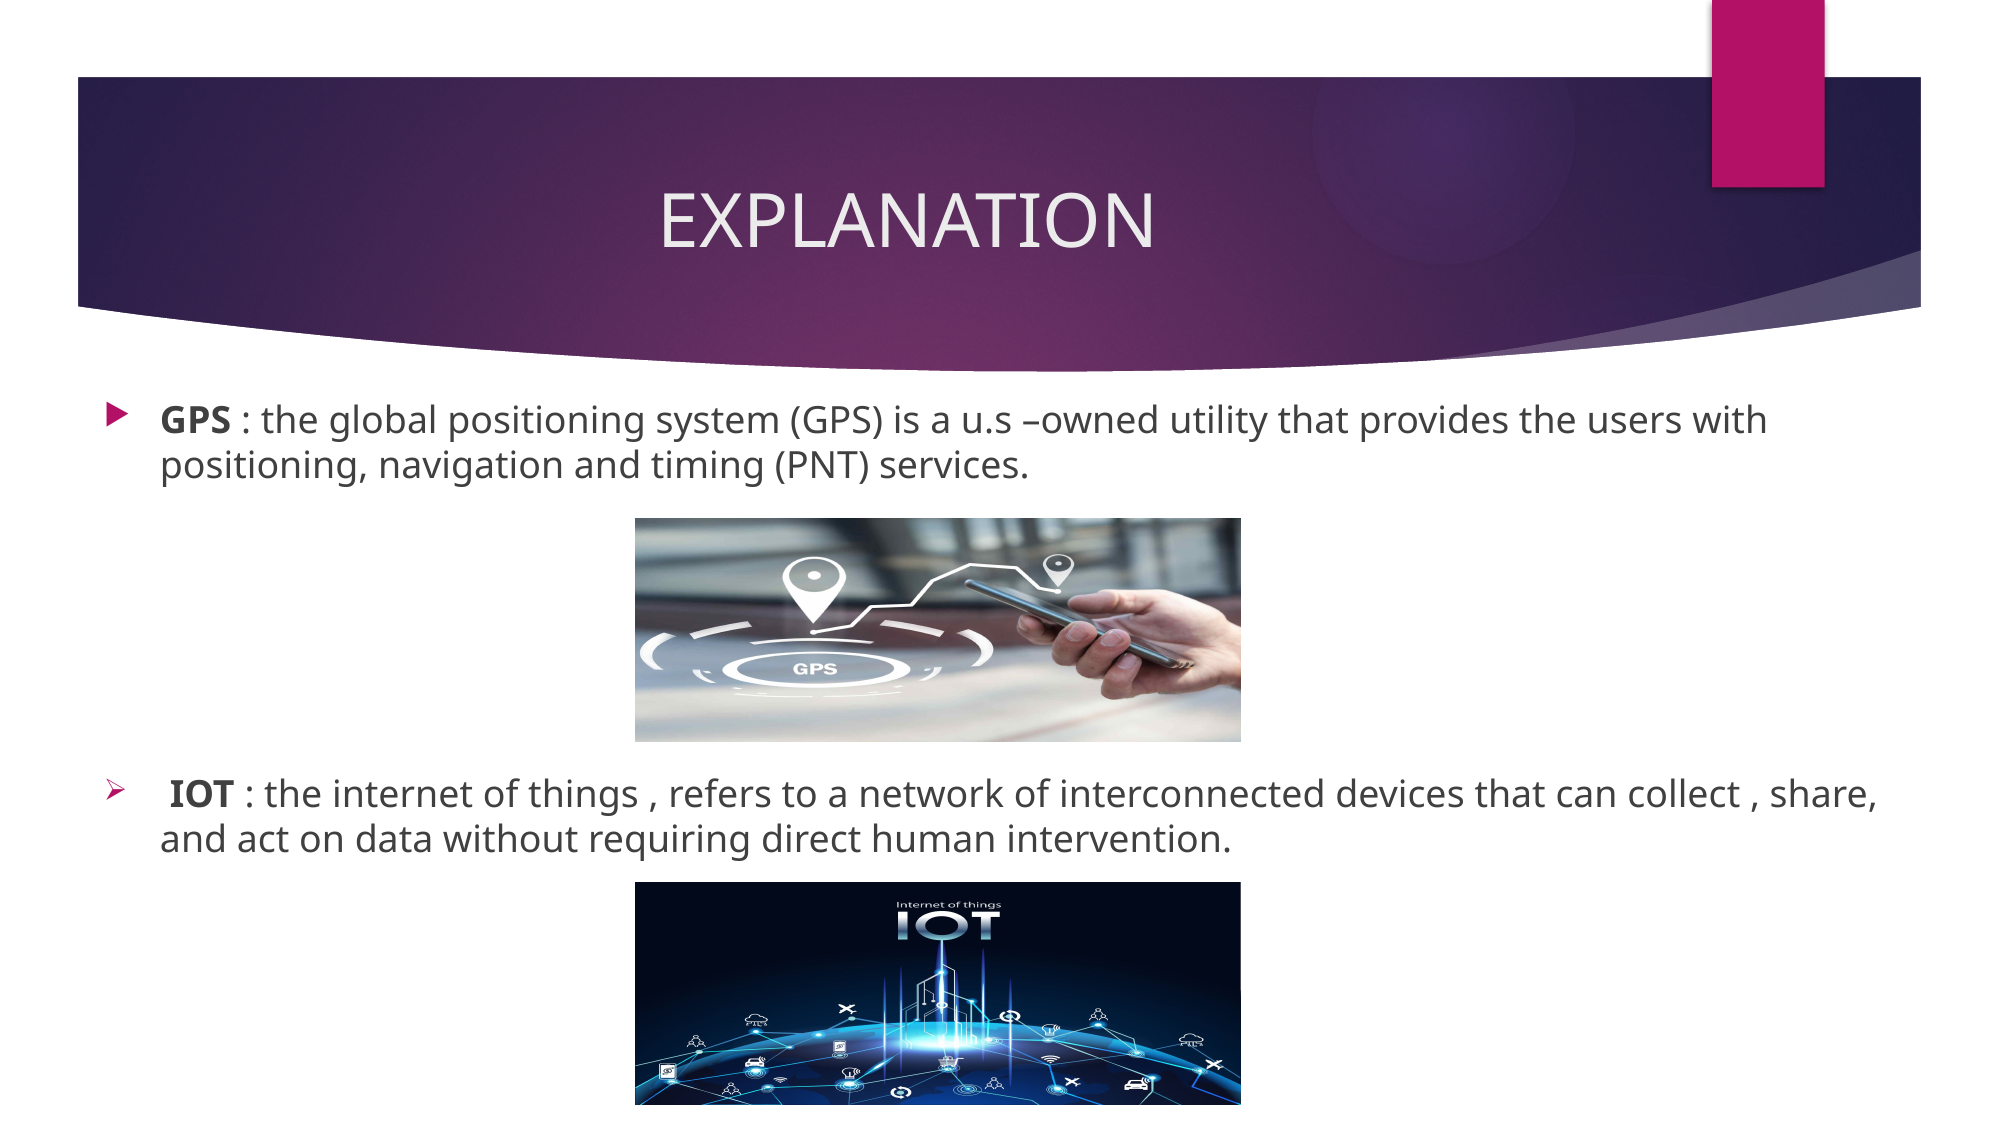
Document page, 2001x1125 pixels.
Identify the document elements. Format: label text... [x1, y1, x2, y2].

list GPS : the global positioning system (GPS) is a u.s –owned utility that provides the users with positioning, navigation and timing (PNT) services. IOT : the internet of things , refers to a network of interconnected devices that can collect , share, and act on data without requiring direct human intervention. [88, 388, 1926, 1105]
title EXPLANATION [189, 159, 1627, 276]
picture [635, 882, 1241, 1106]
picture [635, 518, 1241, 742]
